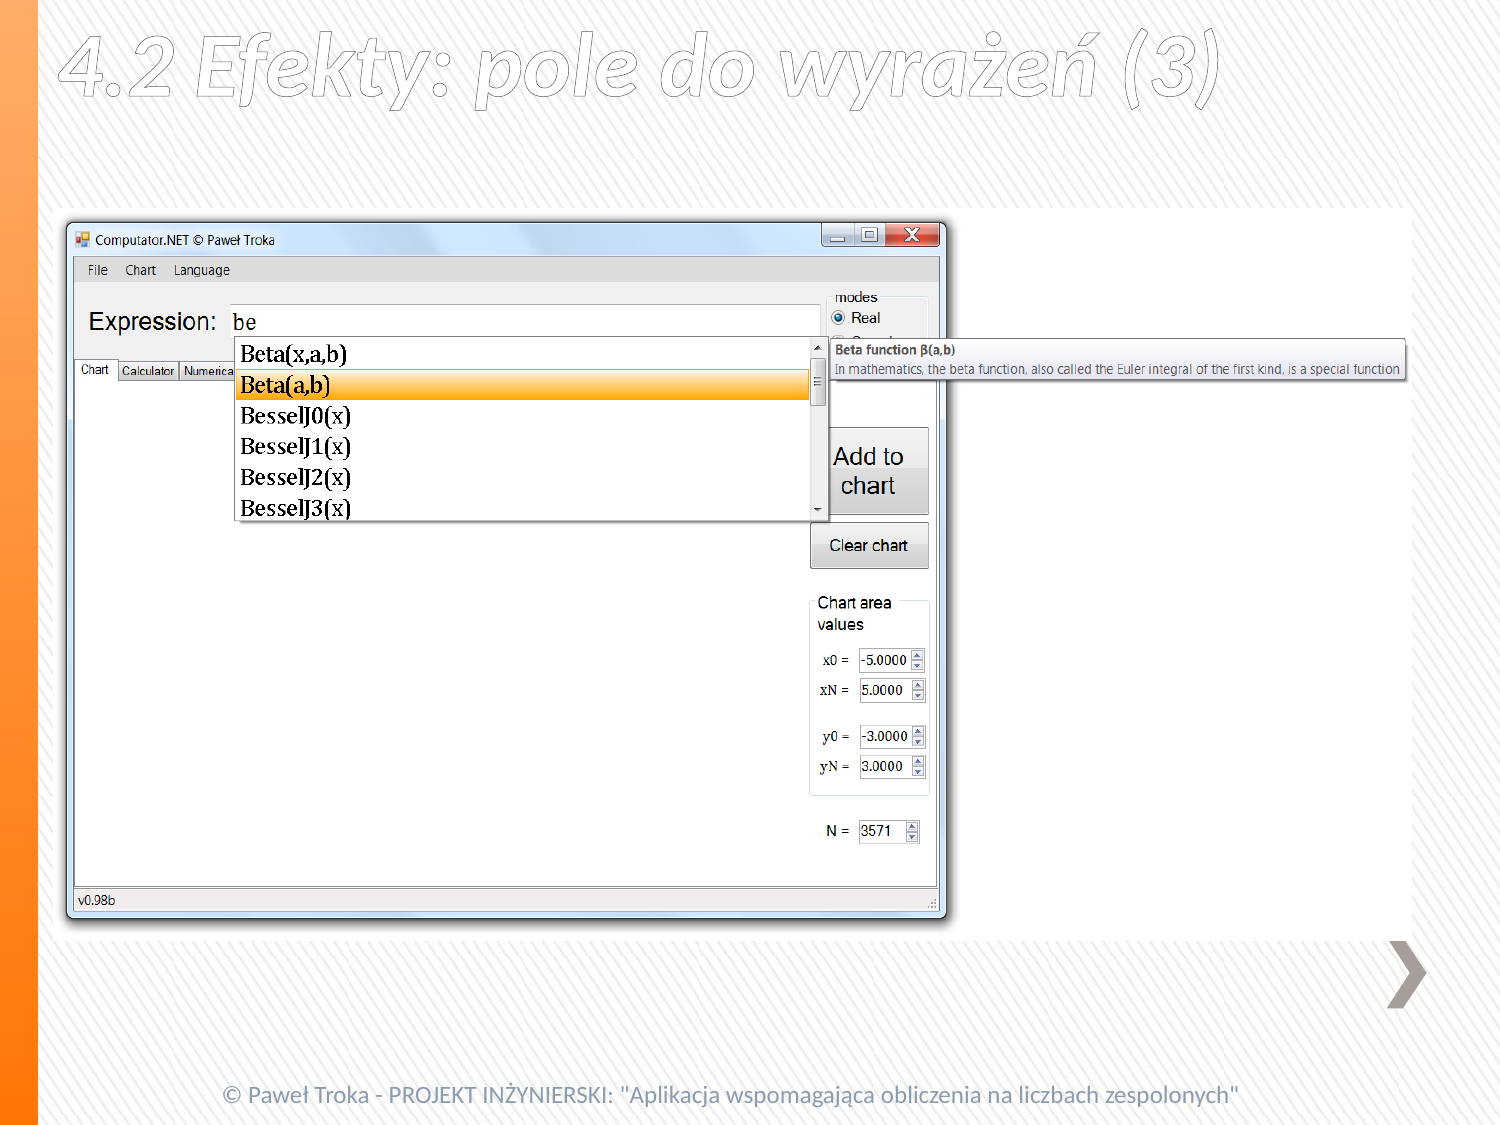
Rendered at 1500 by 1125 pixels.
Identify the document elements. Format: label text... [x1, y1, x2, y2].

title 4.2 Efekty: pole do wyrażeń (3) [41, 0, 1270, 213]
footer © Paweł Troka - PROJEKT INŻYNIERSKI: "Aplikacja wspomagająca obliczenia na liczbach zespolonych" [206, 1074, 1382, 1113]
picture [52, 207, 1412, 941]
